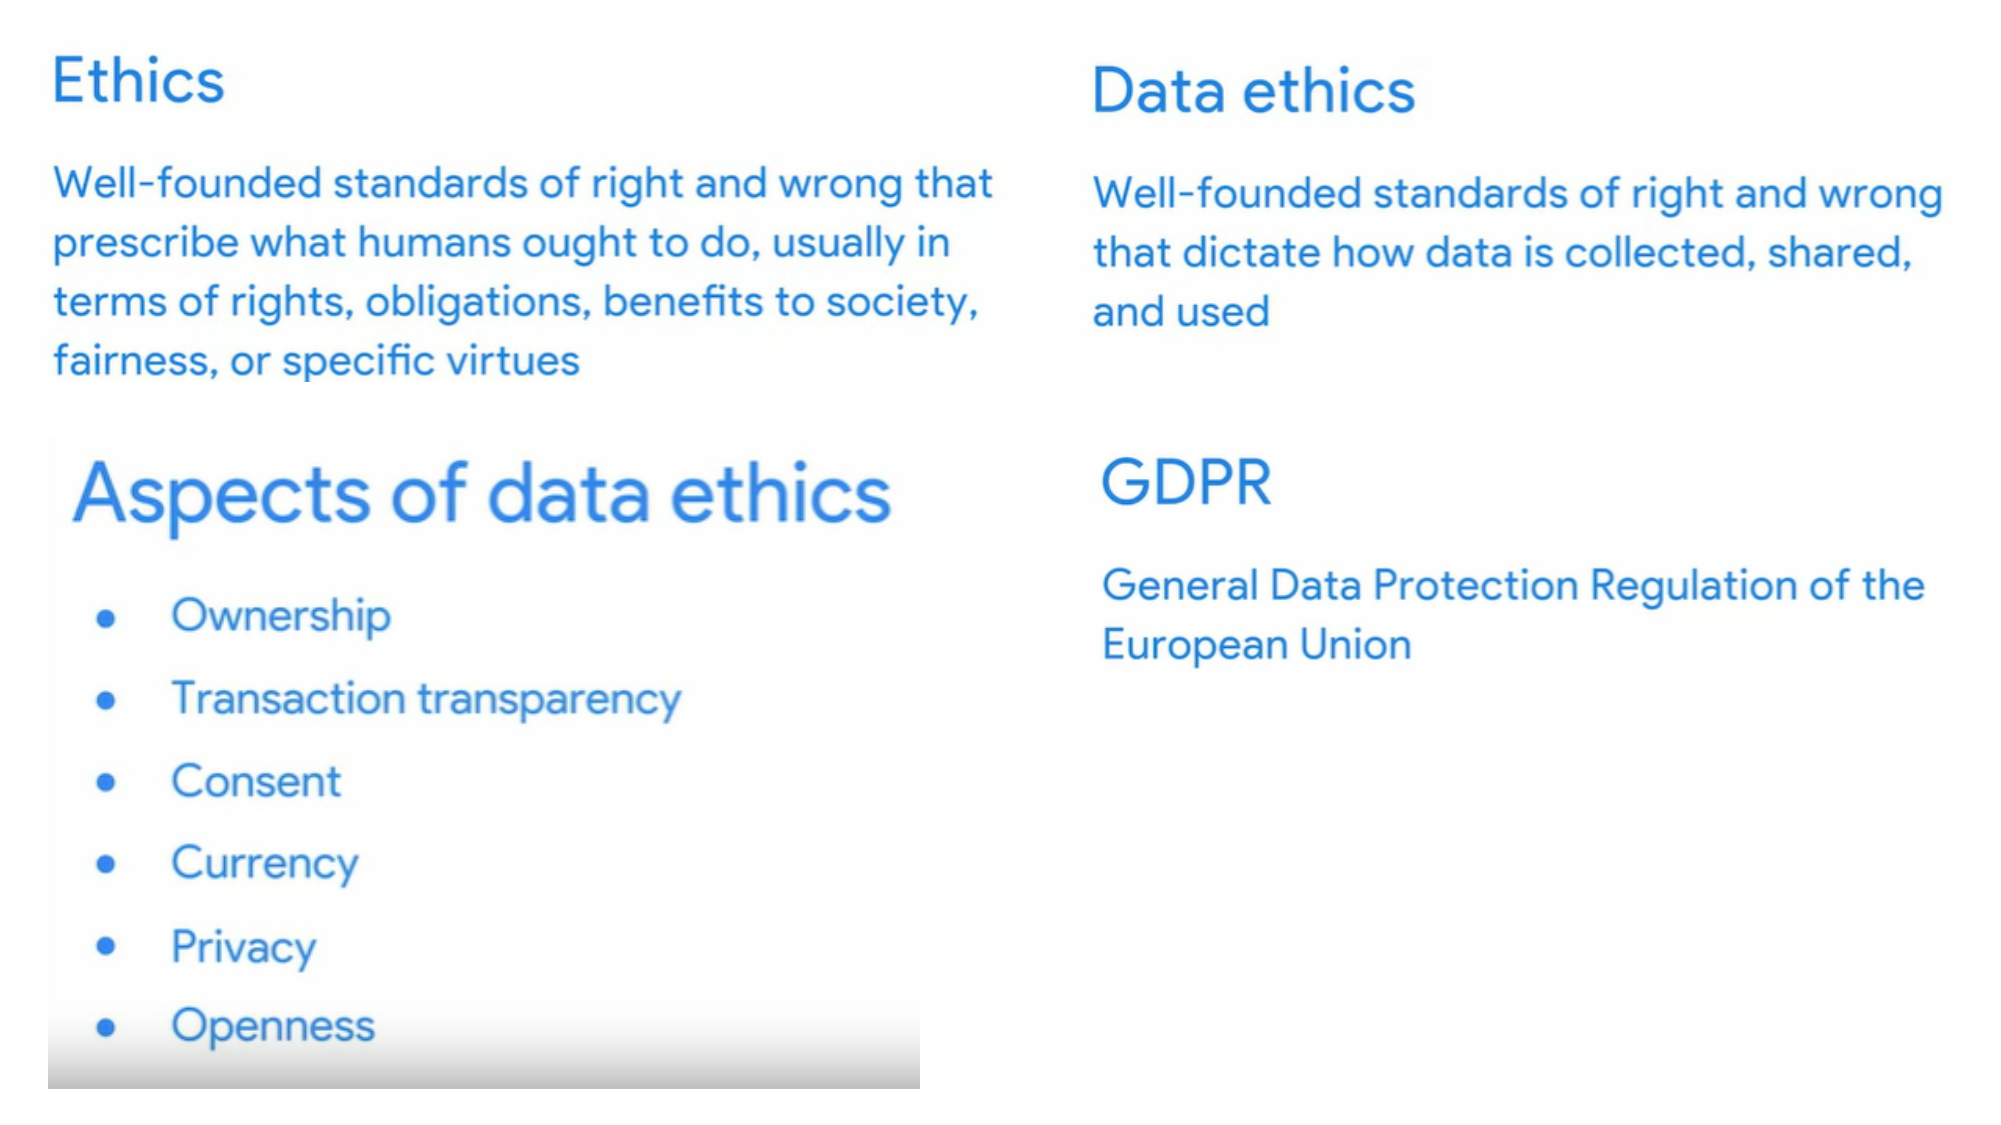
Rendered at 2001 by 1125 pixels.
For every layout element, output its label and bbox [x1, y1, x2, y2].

picture [37, 36, 1020, 383]
picture [48, 436, 920, 1089]
picture [1080, 56, 1963, 363]
picture [1080, 442, 1938, 683]
